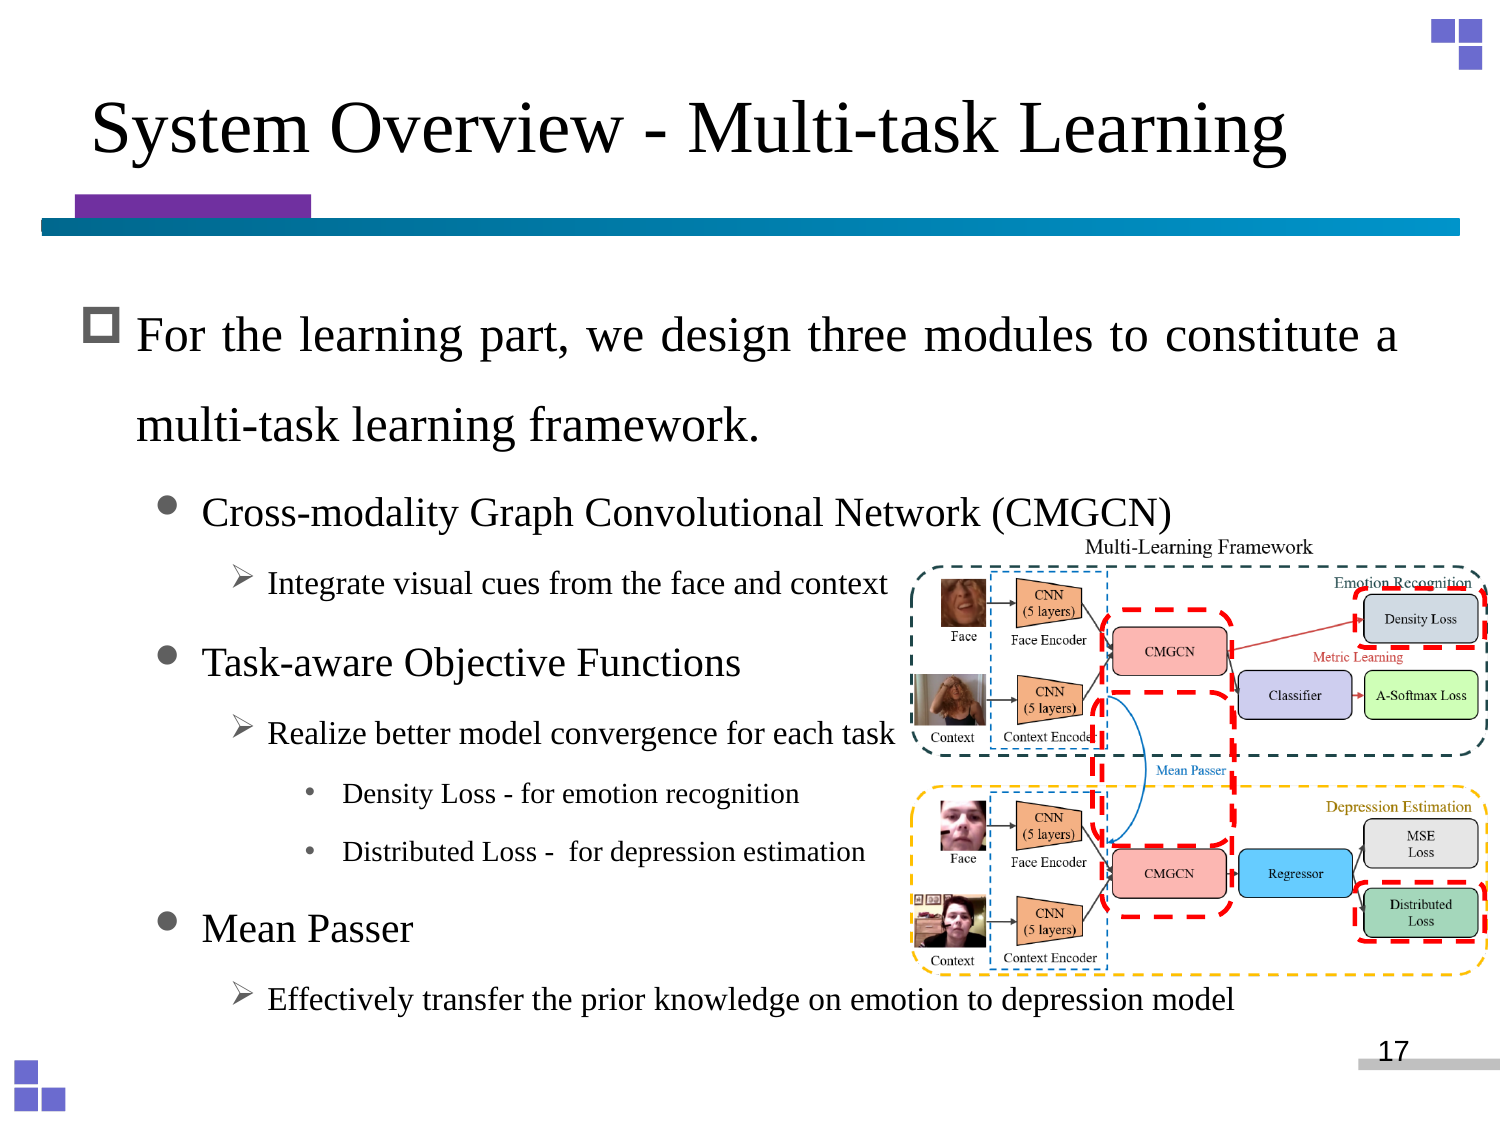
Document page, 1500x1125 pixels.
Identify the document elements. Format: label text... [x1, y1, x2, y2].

title System Overview - Multi-task Learning [75, 28, 1425, 217]
list For the learning part, we design three modules to constitute a multi-task learning framework. Cross-modality Graph Convolutional Network (CMGCN) Integrate visual cues from the face and context Task-aware Objective Functions Realize better model convergence for each task Density Loss - for emotion recognition Distributed Loss - for depression estimation Mean Passer Effectively transfer the prior knowledge on emotion to depression model [64, 263, 1415, 1071]
picture [910, 527, 1488, 977]
slide_number 17 [1074, 1024, 1425, 1103]
